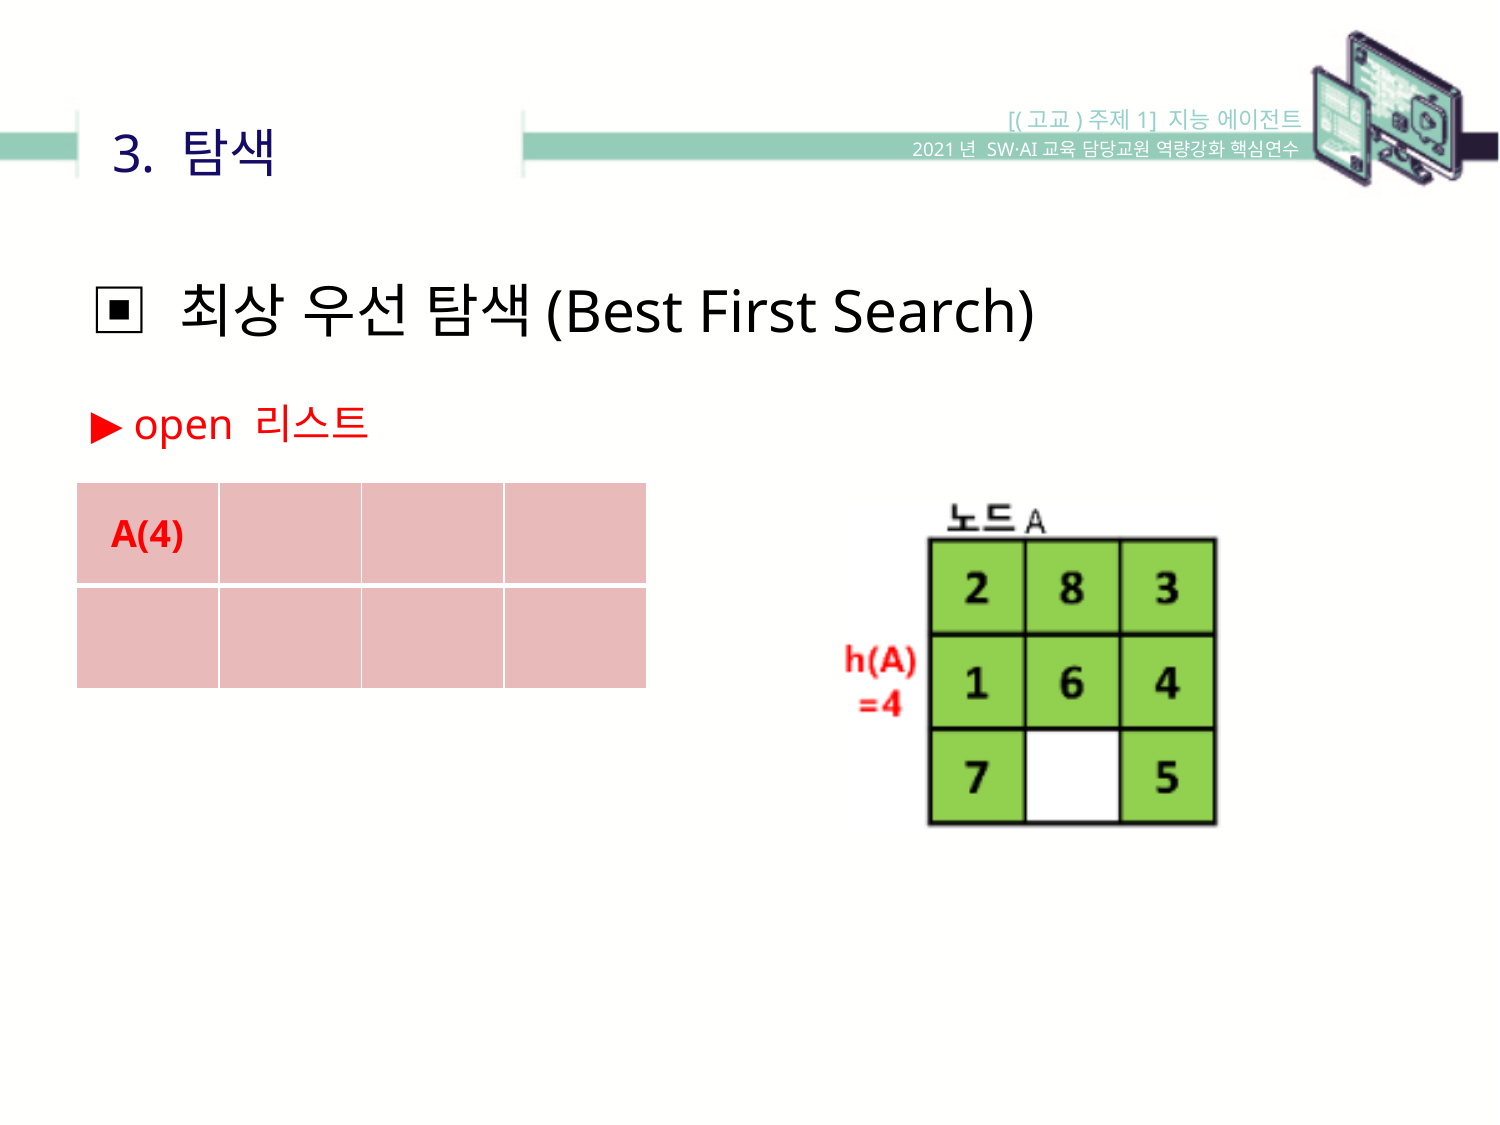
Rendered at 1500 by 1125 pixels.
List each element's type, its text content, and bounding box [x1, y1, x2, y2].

table_header [220, 483, 361, 583]
text_box 3. 탐색 [97, 113, 539, 192]
table_cell [362, 588, 503, 688]
table_header [362, 483, 503, 583]
text_box ▶ open 리스트 [76, 390, 393, 455]
table_cell [505, 588, 646, 688]
text_box ▣ 최상 우선 탐색(Best First Search) [76, 266, 1423, 352]
table_header [505, 483, 646, 583]
table_cell [220, 588, 361, 688]
text_box 2021년 SW·AI교육 담당교원 역량강화 핵심연수 [971, 130, 1315, 157]
picture [0, 0, 1500, 1125]
table_header A(4) [77, 483, 218, 583]
table_cell [77, 588, 218, 688]
text_box [(고교)주제1] 지능 에이전트 [977, 98, 1318, 142]
